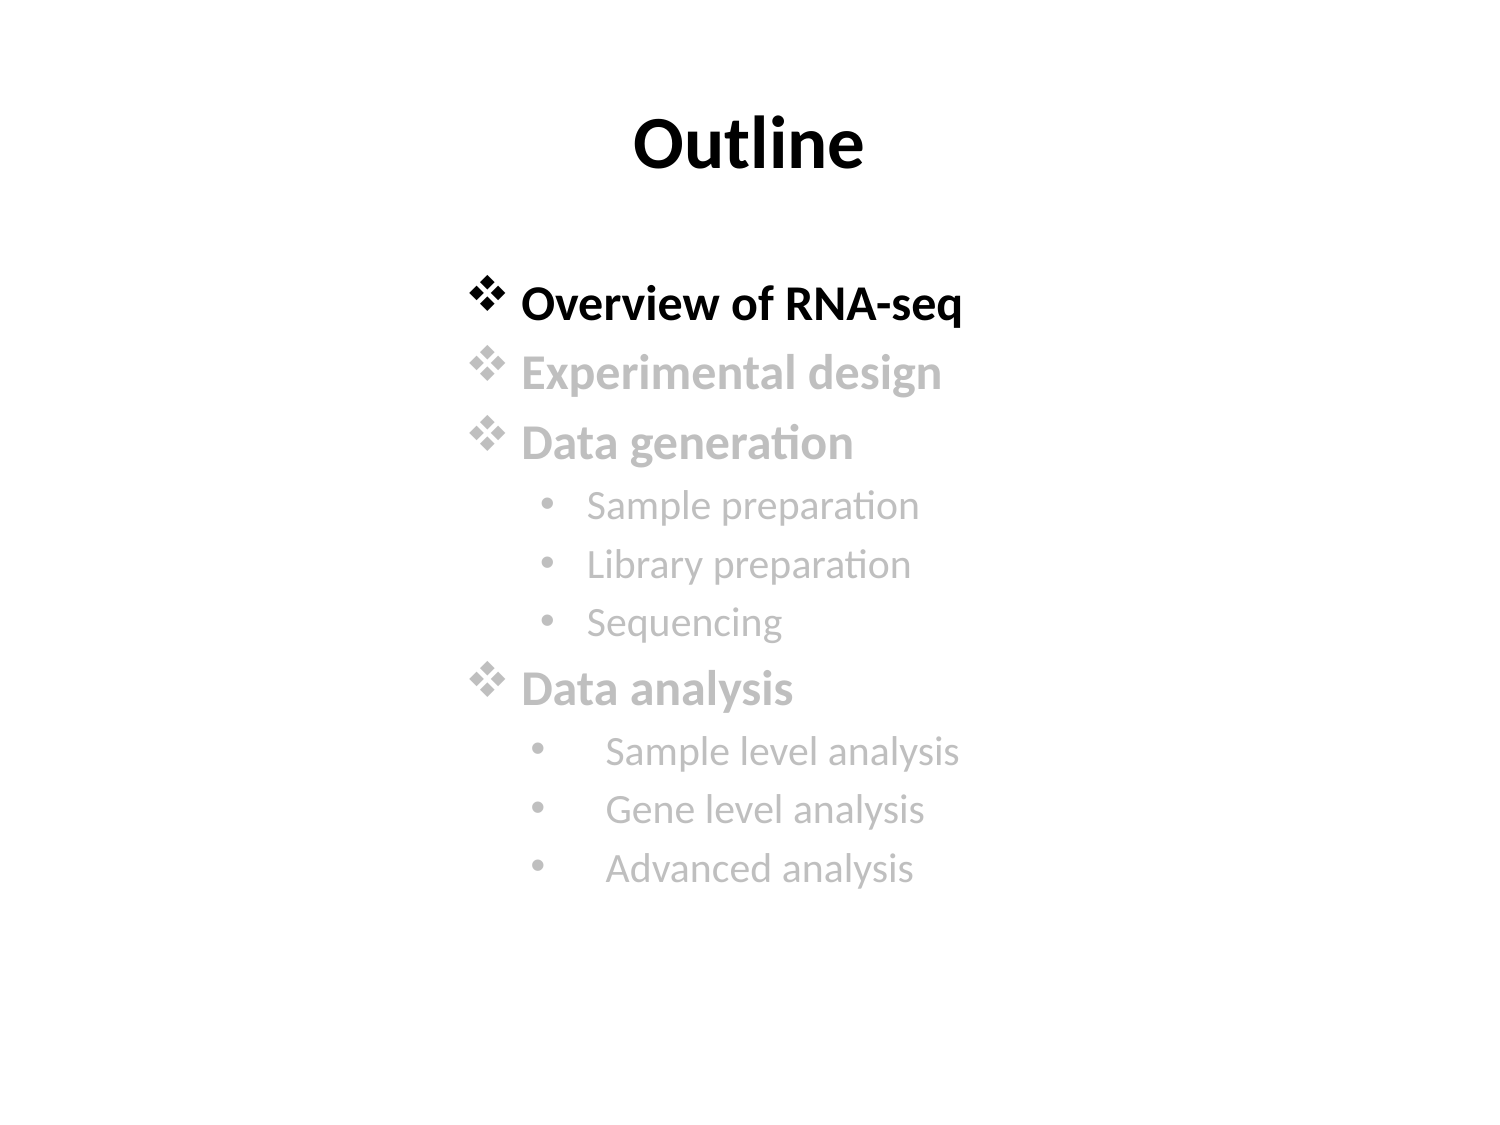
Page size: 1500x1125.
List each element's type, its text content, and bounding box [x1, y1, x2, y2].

title Outline [75, 45, 1425, 233]
list Overview of RNA-seq Experimental design Data generation Sample preparation Library preparation Sequencing Data analysis Sample level analysis Gene level analysis Advanced analysis [450, 262, 1125, 1005]
